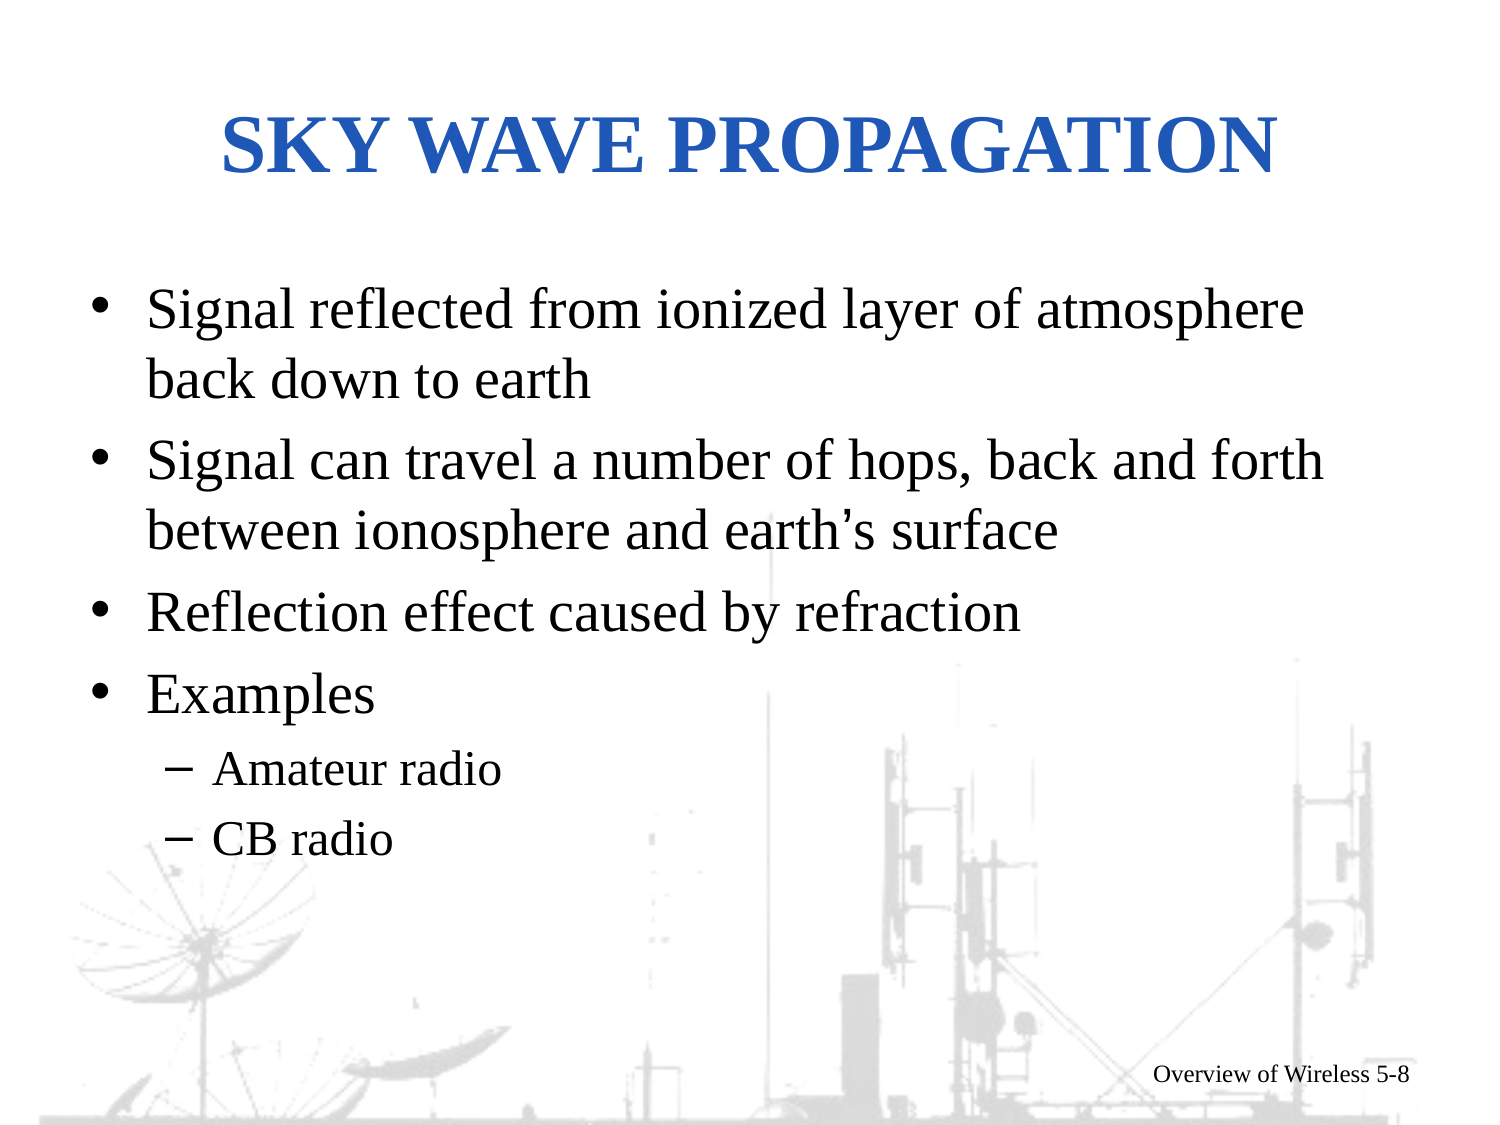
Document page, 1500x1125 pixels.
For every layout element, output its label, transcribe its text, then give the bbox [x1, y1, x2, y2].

list Signal reflected from ionized layer of atmosphere back down to earth Signal can travel a number of hops, back and forth between ionosphere and earth’s surface Reflection effect caused by refraction Examples Amateur radio CB radio [75, 262, 1425, 1005]
title Sky Wave Propagation [75, 45, 1425, 233]
slide_number Overview of Wireless 5-8 [893, 1042, 1425, 1103]
